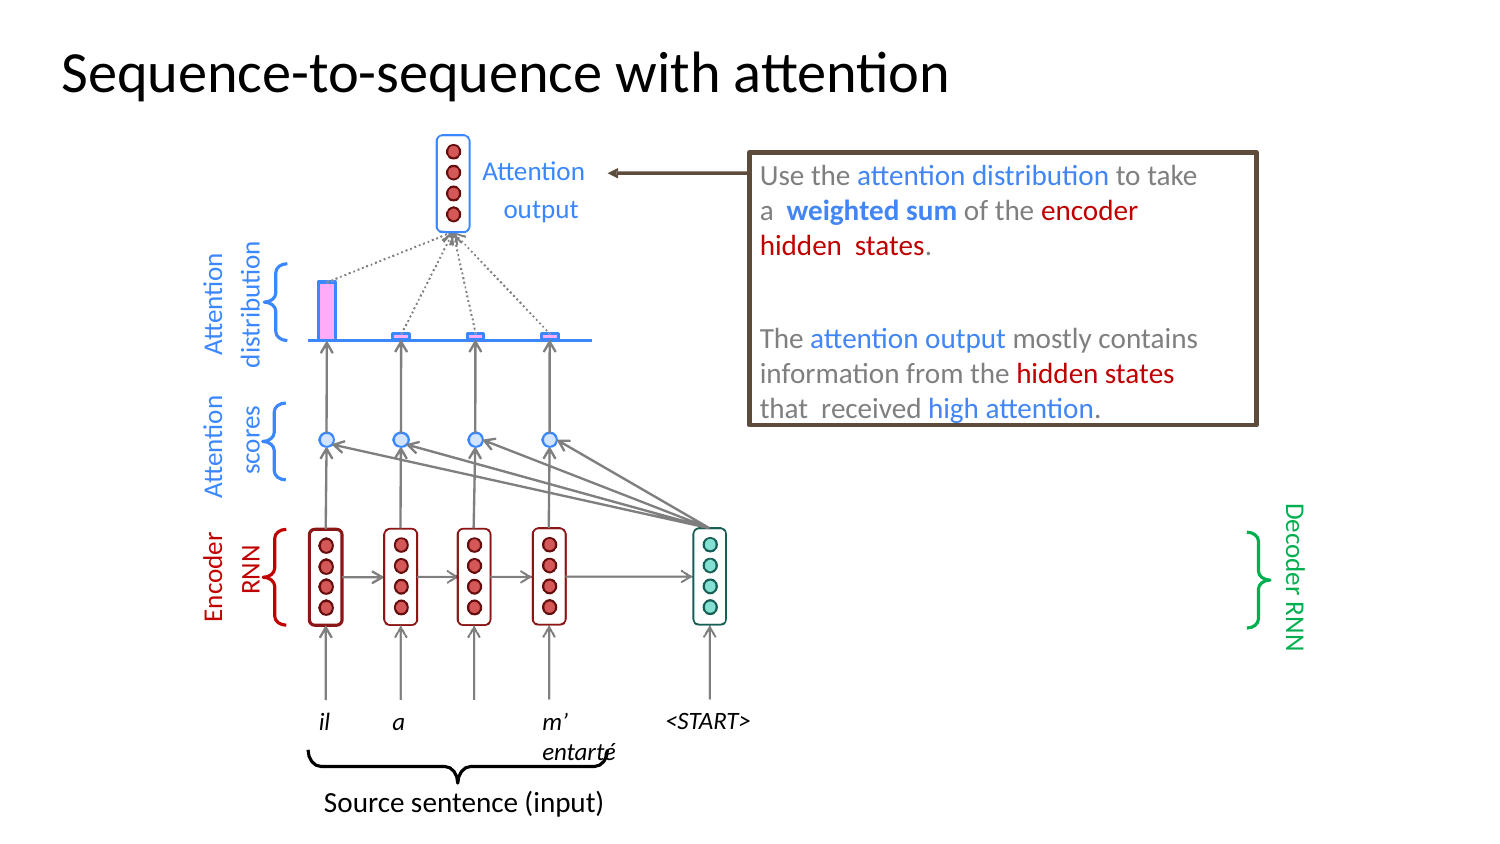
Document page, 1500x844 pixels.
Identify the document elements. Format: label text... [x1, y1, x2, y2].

text_box Decoder RNN [1280, 501, 1314, 660]
text_box <START> [662, 702, 752, 735]
text_box [263, 529, 287, 626]
text_box [262, 402, 286, 480]
text_box [732, 171, 750, 175]
text_box Attention scores [187, 389, 265, 501]
text_box [1246, 532, 1271, 629]
text_box Use the attention distribution to take a weighted sum of the encoder hidden states. The attention output mostly contains information from the hidden states that received high attention. [749, 152, 1257, 425]
text_box il [316, 709, 332, 736]
text_box a m’ entarté [390, 709, 648, 766]
text_box Source sentence (input) [321, 783, 719, 819]
text_box Attention distribution [187, 234, 265, 371]
text_box [308, 749, 597, 783]
text_box [264, 263, 288, 341]
text_box Encoder RNN [187, 527, 265, 625]
title Sequence-to-sequence with attention [59, 32, 1257, 176]
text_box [308, 134, 728, 701]
